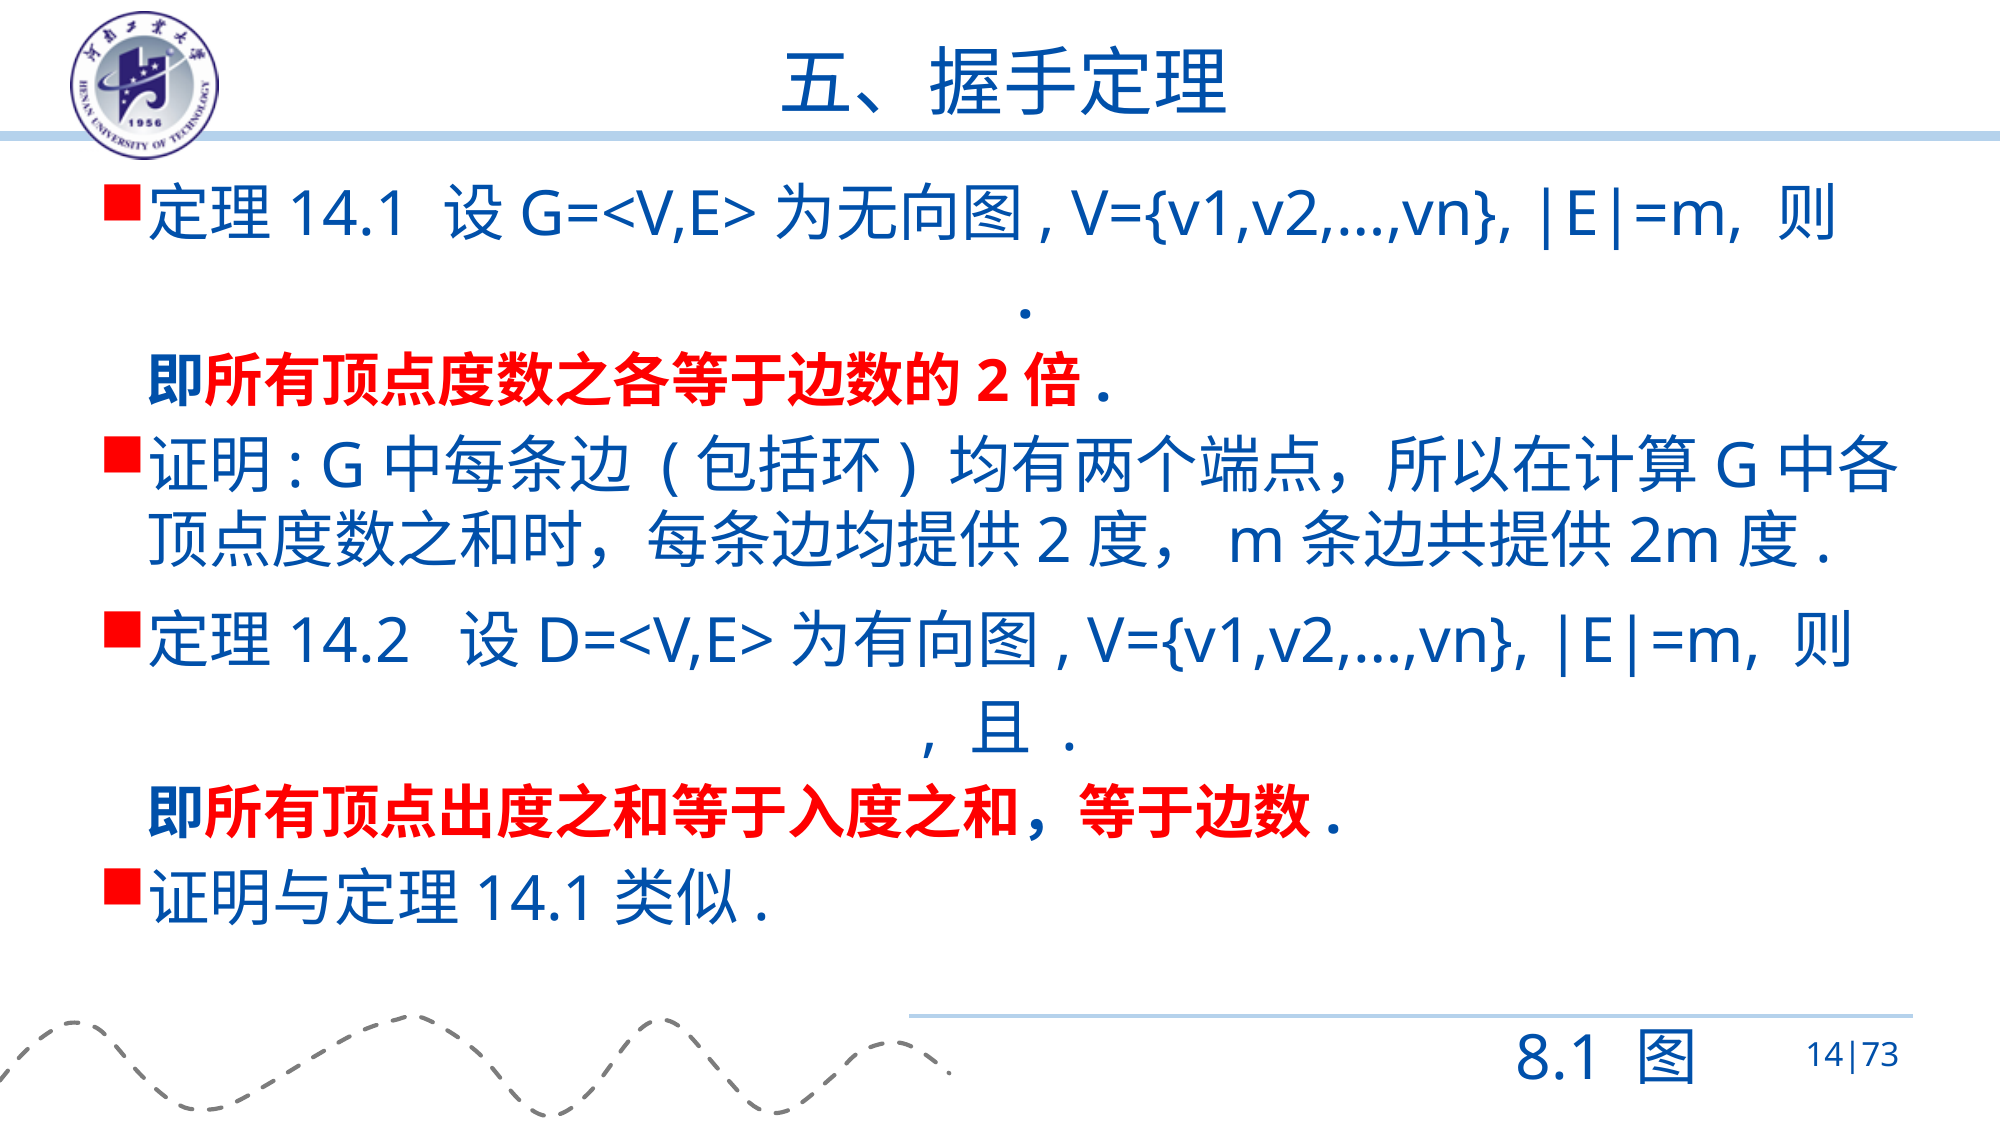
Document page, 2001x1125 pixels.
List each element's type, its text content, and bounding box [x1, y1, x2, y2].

picture [70, 11, 219, 160]
slide_number 14|73 [1756, 1025, 1915, 1086]
list 8.1 图 [948, 1009, 1713, 1101]
title 五、握手定理 [236, 36, 1772, 134]
